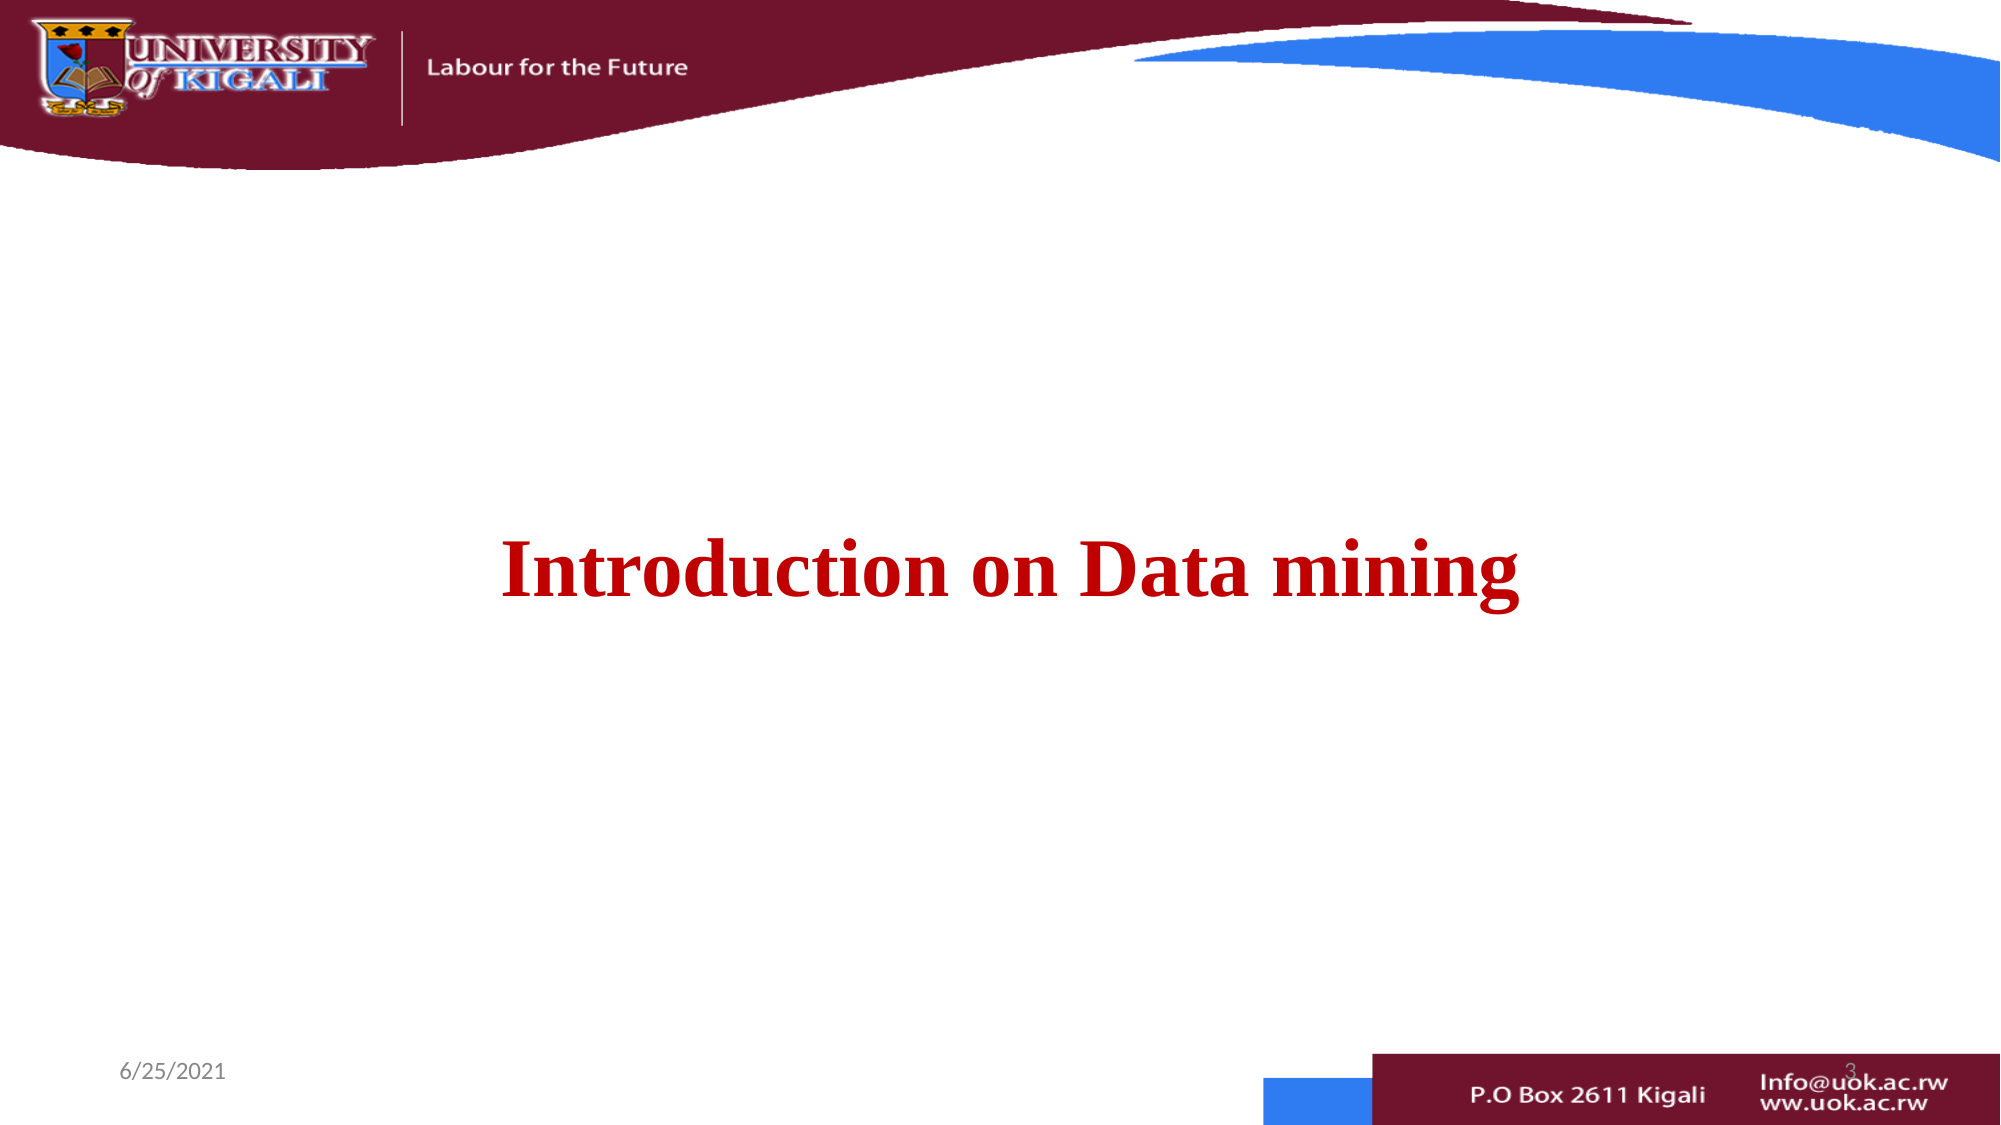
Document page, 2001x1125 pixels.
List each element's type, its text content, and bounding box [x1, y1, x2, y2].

footer 6/25/2021 [117, 1058, 229, 1125]
title Introduction on Data mining [498, 511, 1526, 702]
picture [0, 0, 2000, 1125]
slide_number 3 [1837, 1058, 1878, 1125]
